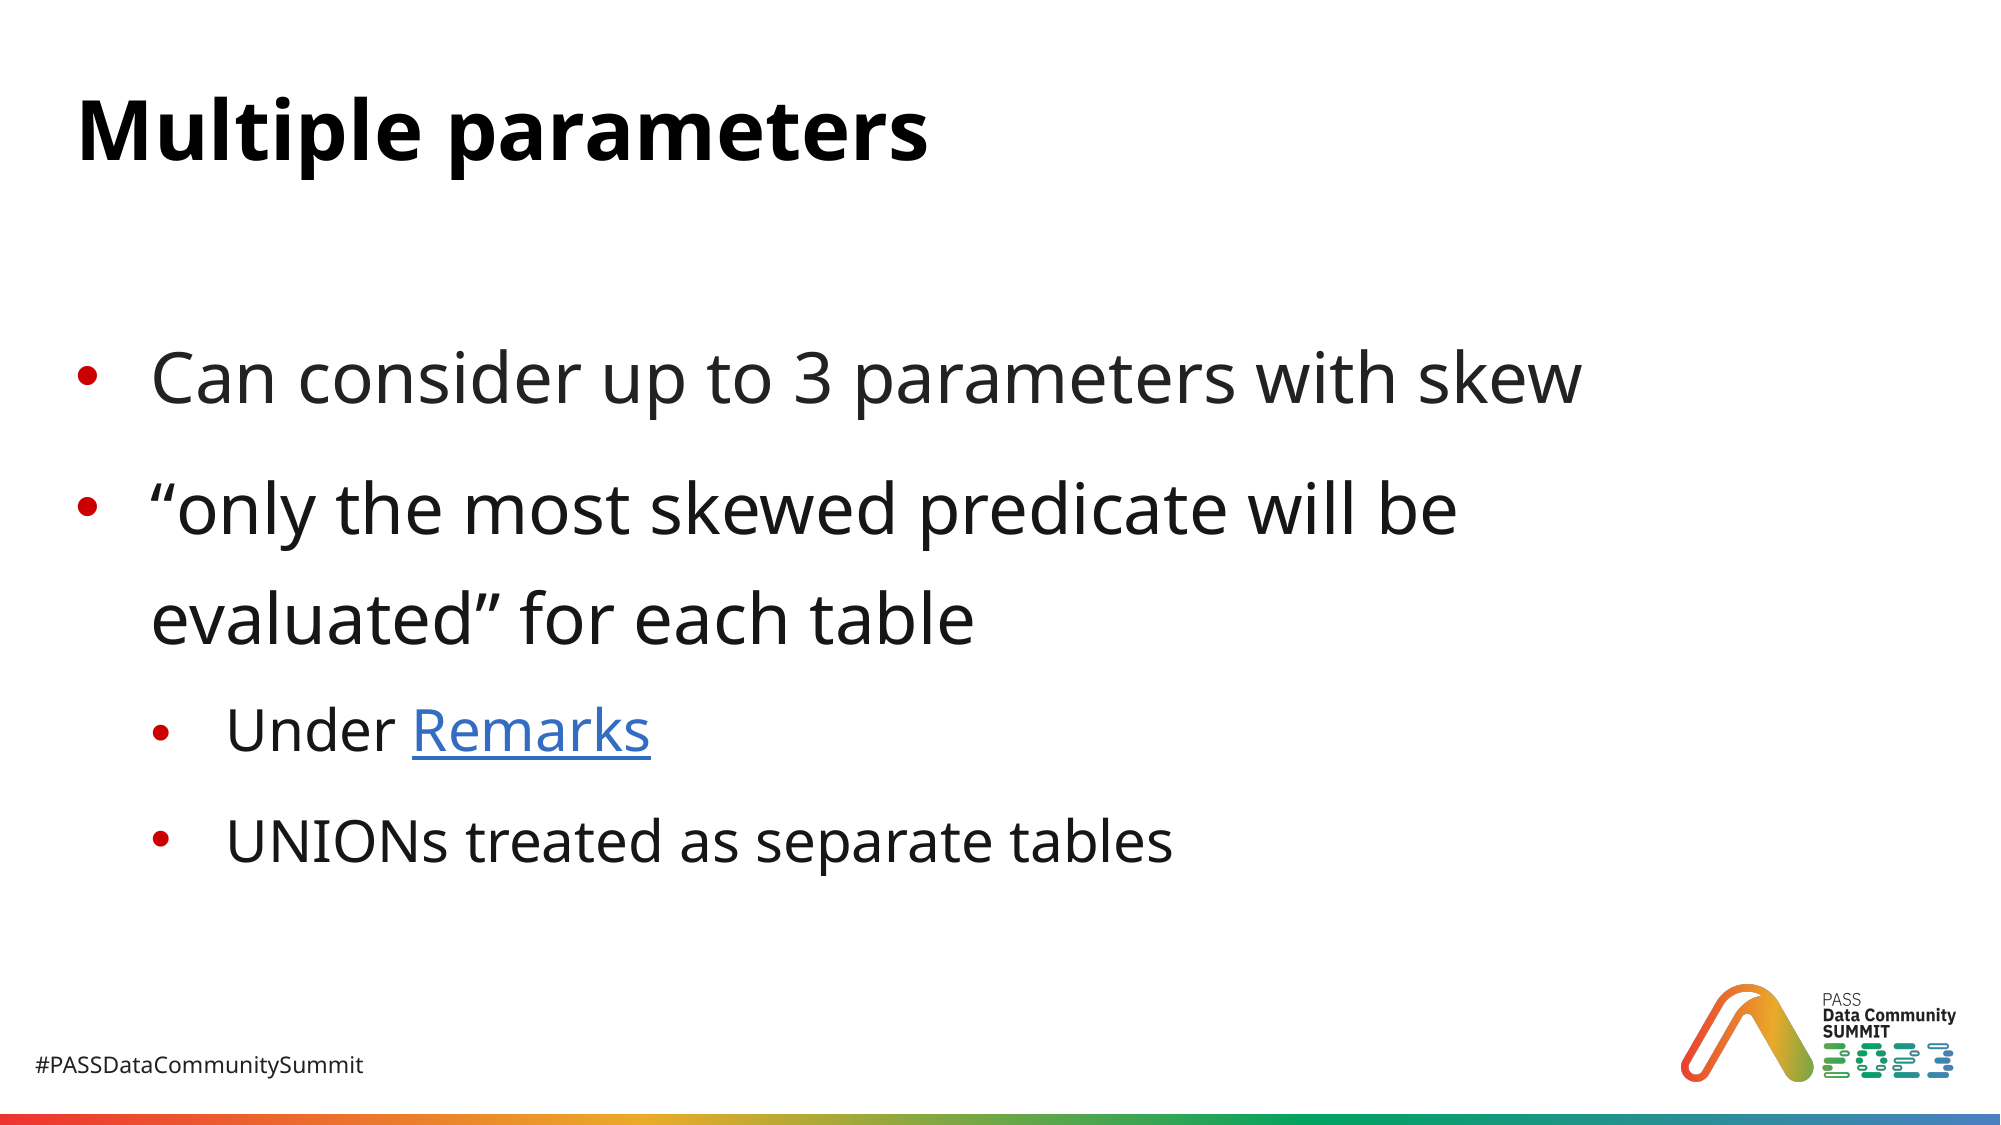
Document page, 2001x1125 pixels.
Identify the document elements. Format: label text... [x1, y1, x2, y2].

list Can consider up to 3 parameters with skew “only the most skewed predicate will be evaluated” for each table Under Remarks UNIONs treated as separate tables [60, 299, 1786, 1014]
picture [0, 1114, 2000, 1125]
picture [1681, 984, 1956, 1082]
title Multiple parameters [60, 80, 1606, 299]
